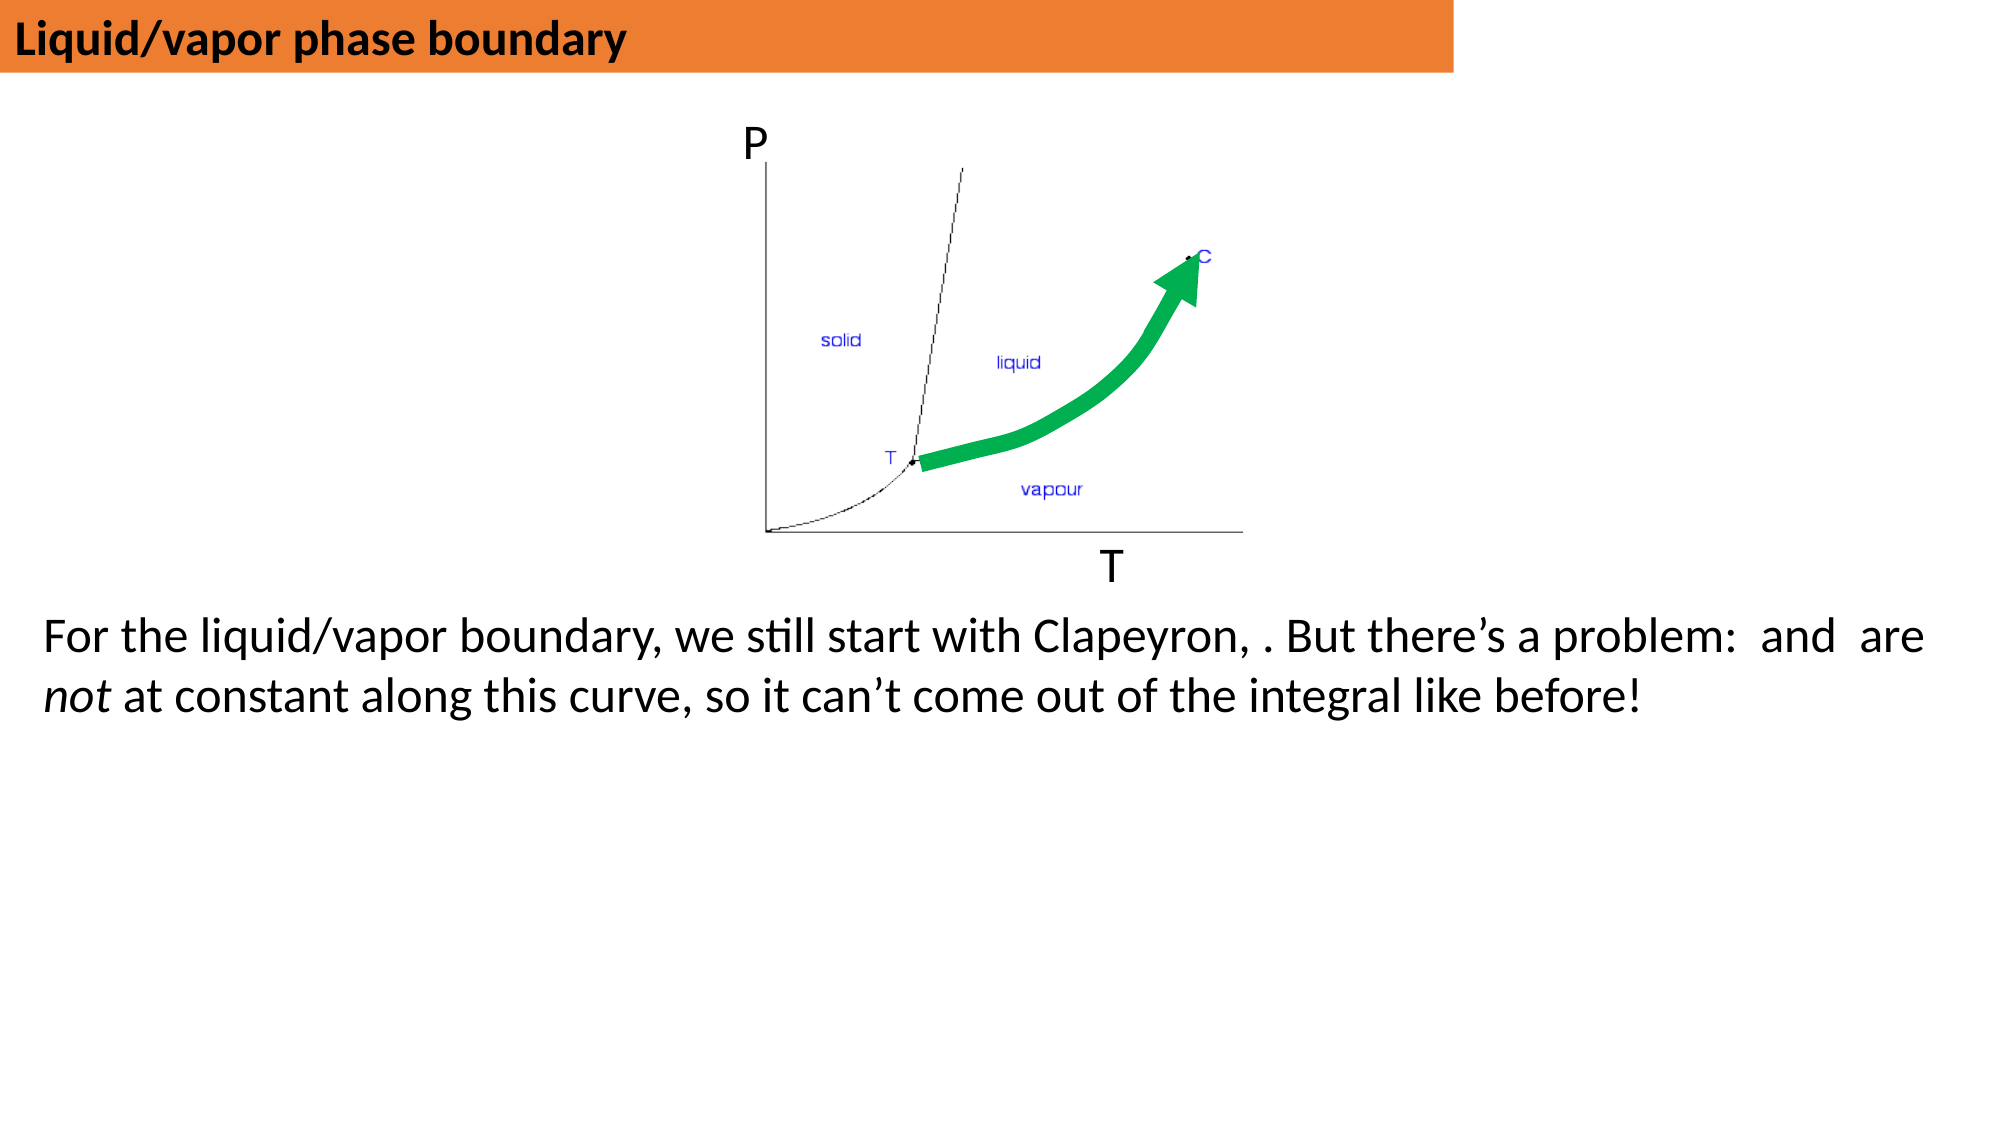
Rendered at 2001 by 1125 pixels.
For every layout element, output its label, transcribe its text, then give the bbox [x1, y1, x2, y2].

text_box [726, 102, 1244, 593]
text_box Liquid/vapor phase boundary [0, 0, 1454, 73]
